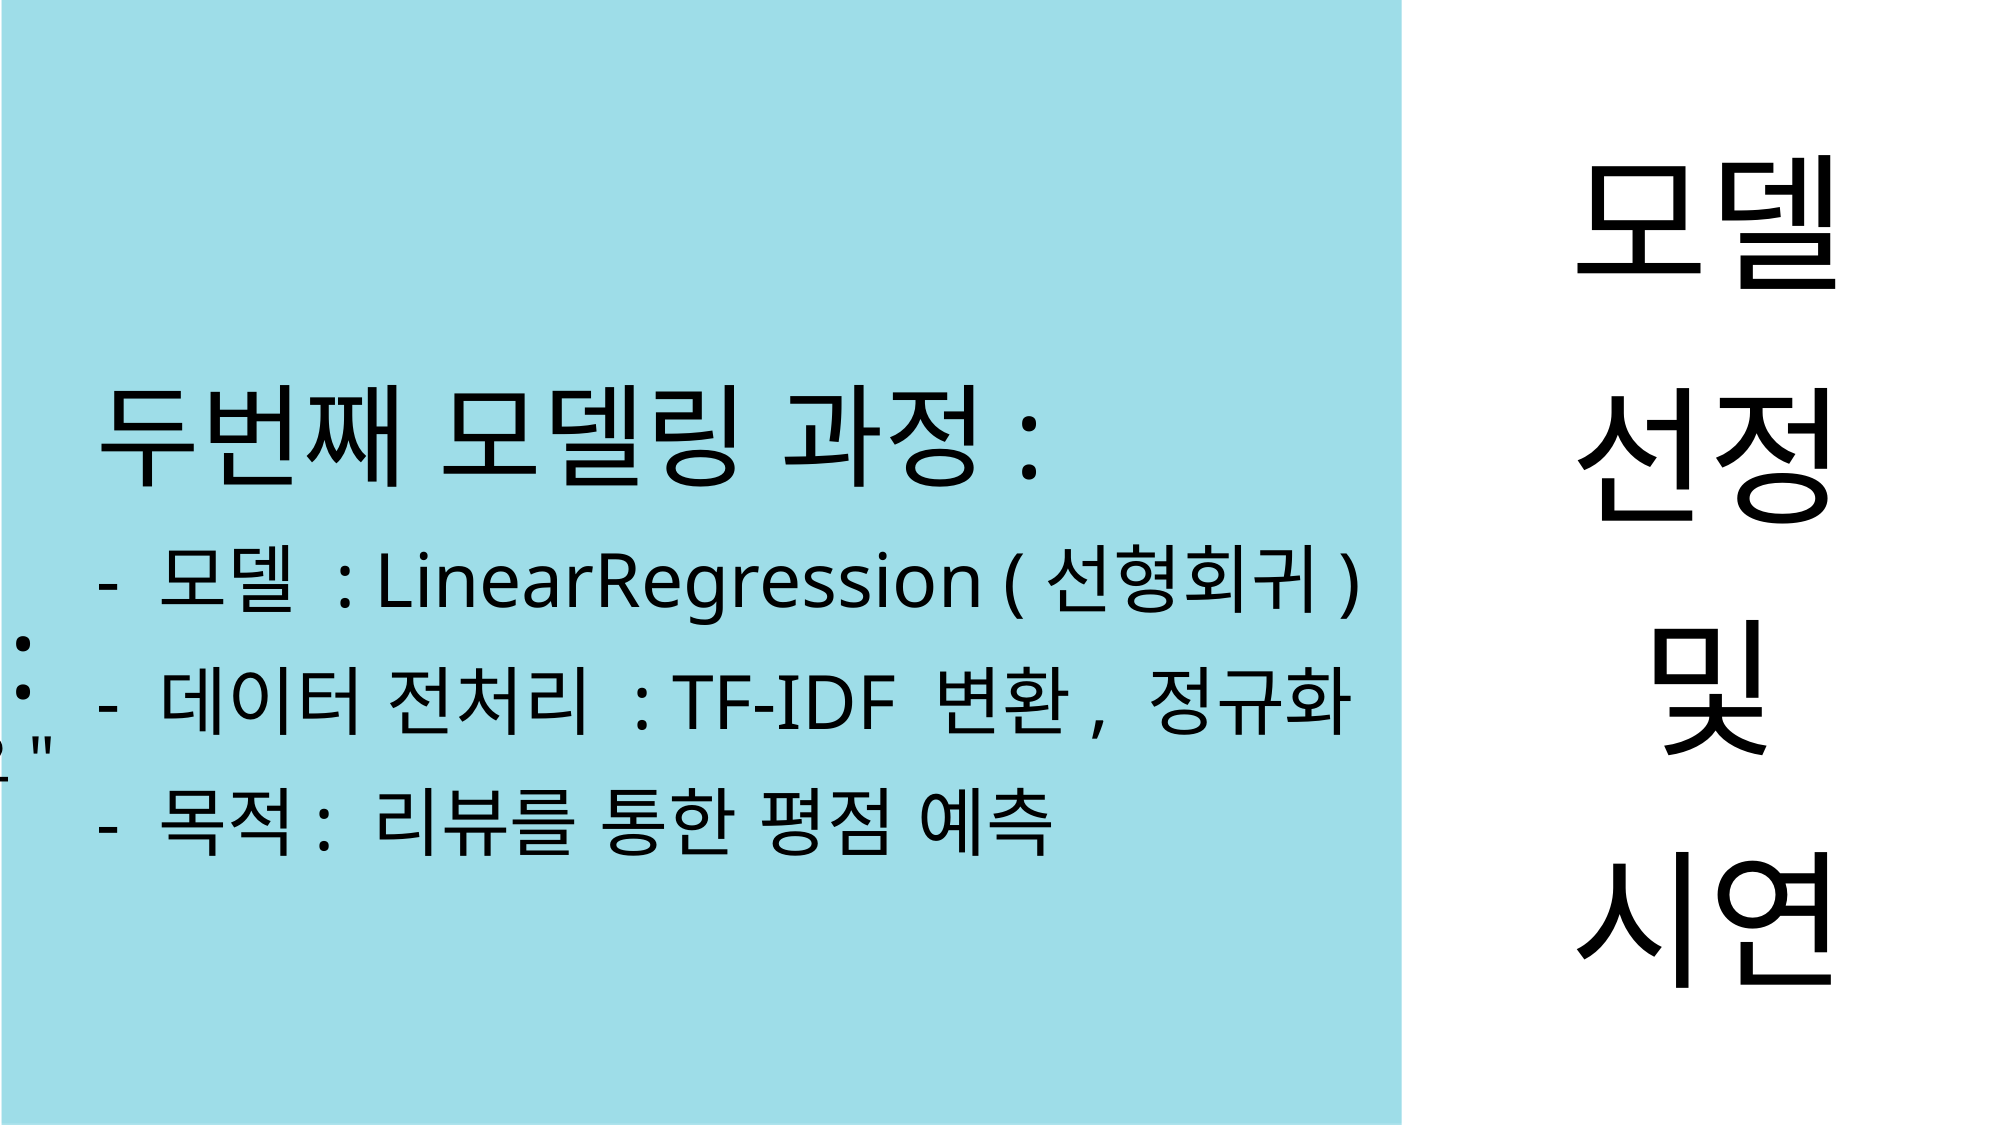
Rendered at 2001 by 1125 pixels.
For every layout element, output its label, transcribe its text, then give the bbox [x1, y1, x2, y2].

text_box 모델 선정 및 시연 [1415, 77, 2000, 1007]
picture [0, 0, 1402, 1125]
